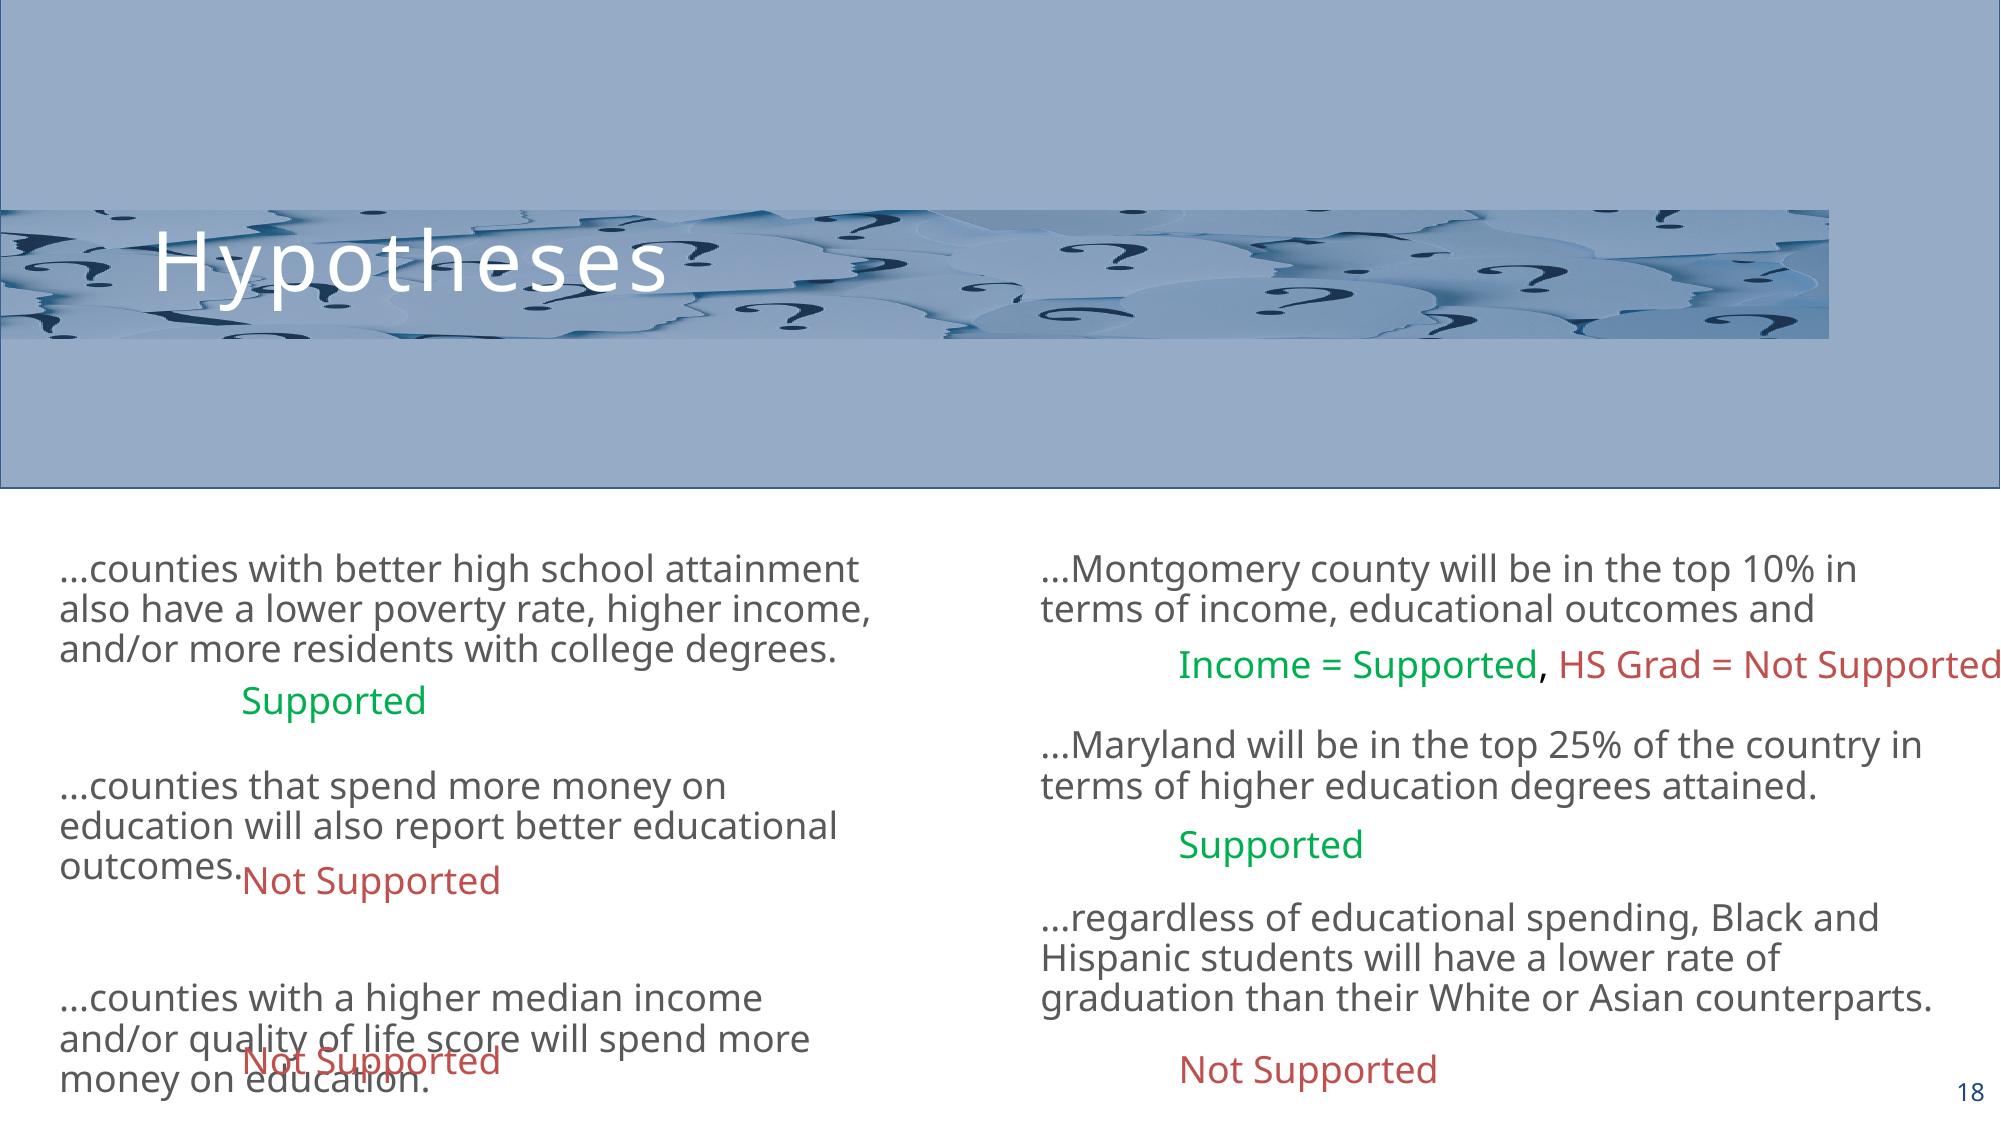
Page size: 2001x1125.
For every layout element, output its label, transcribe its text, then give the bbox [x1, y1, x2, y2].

picture [0, 0, 2000, 488]
list ...counties with better high school attainment also have a lower poverty rate, higher income, and/or more residents with college degrees. ...counties that spend more money on education will also report better educational outcomes. ...counties with a higher median income and/or quality of life score will spend more money on education. [44, 542, 896, 1125]
list ...Montgomery county will be in the top 10% in terms of income, educational outcomes and ...Maryland will be in the top 25% of the country in terms of higher education degrees attained. ...regardless of educational spending, Black and Hispanic students will have a lower rate of graduation than their White or Asian counterparts. [1025, 542, 1956, 1094]
text_box Supported Not Supported Not Supported [226, 669, 867, 1090]
text_box Income = Supported, HS Grad = Not Supported Supported Not Supported [1163, 633, 2000, 1125]
